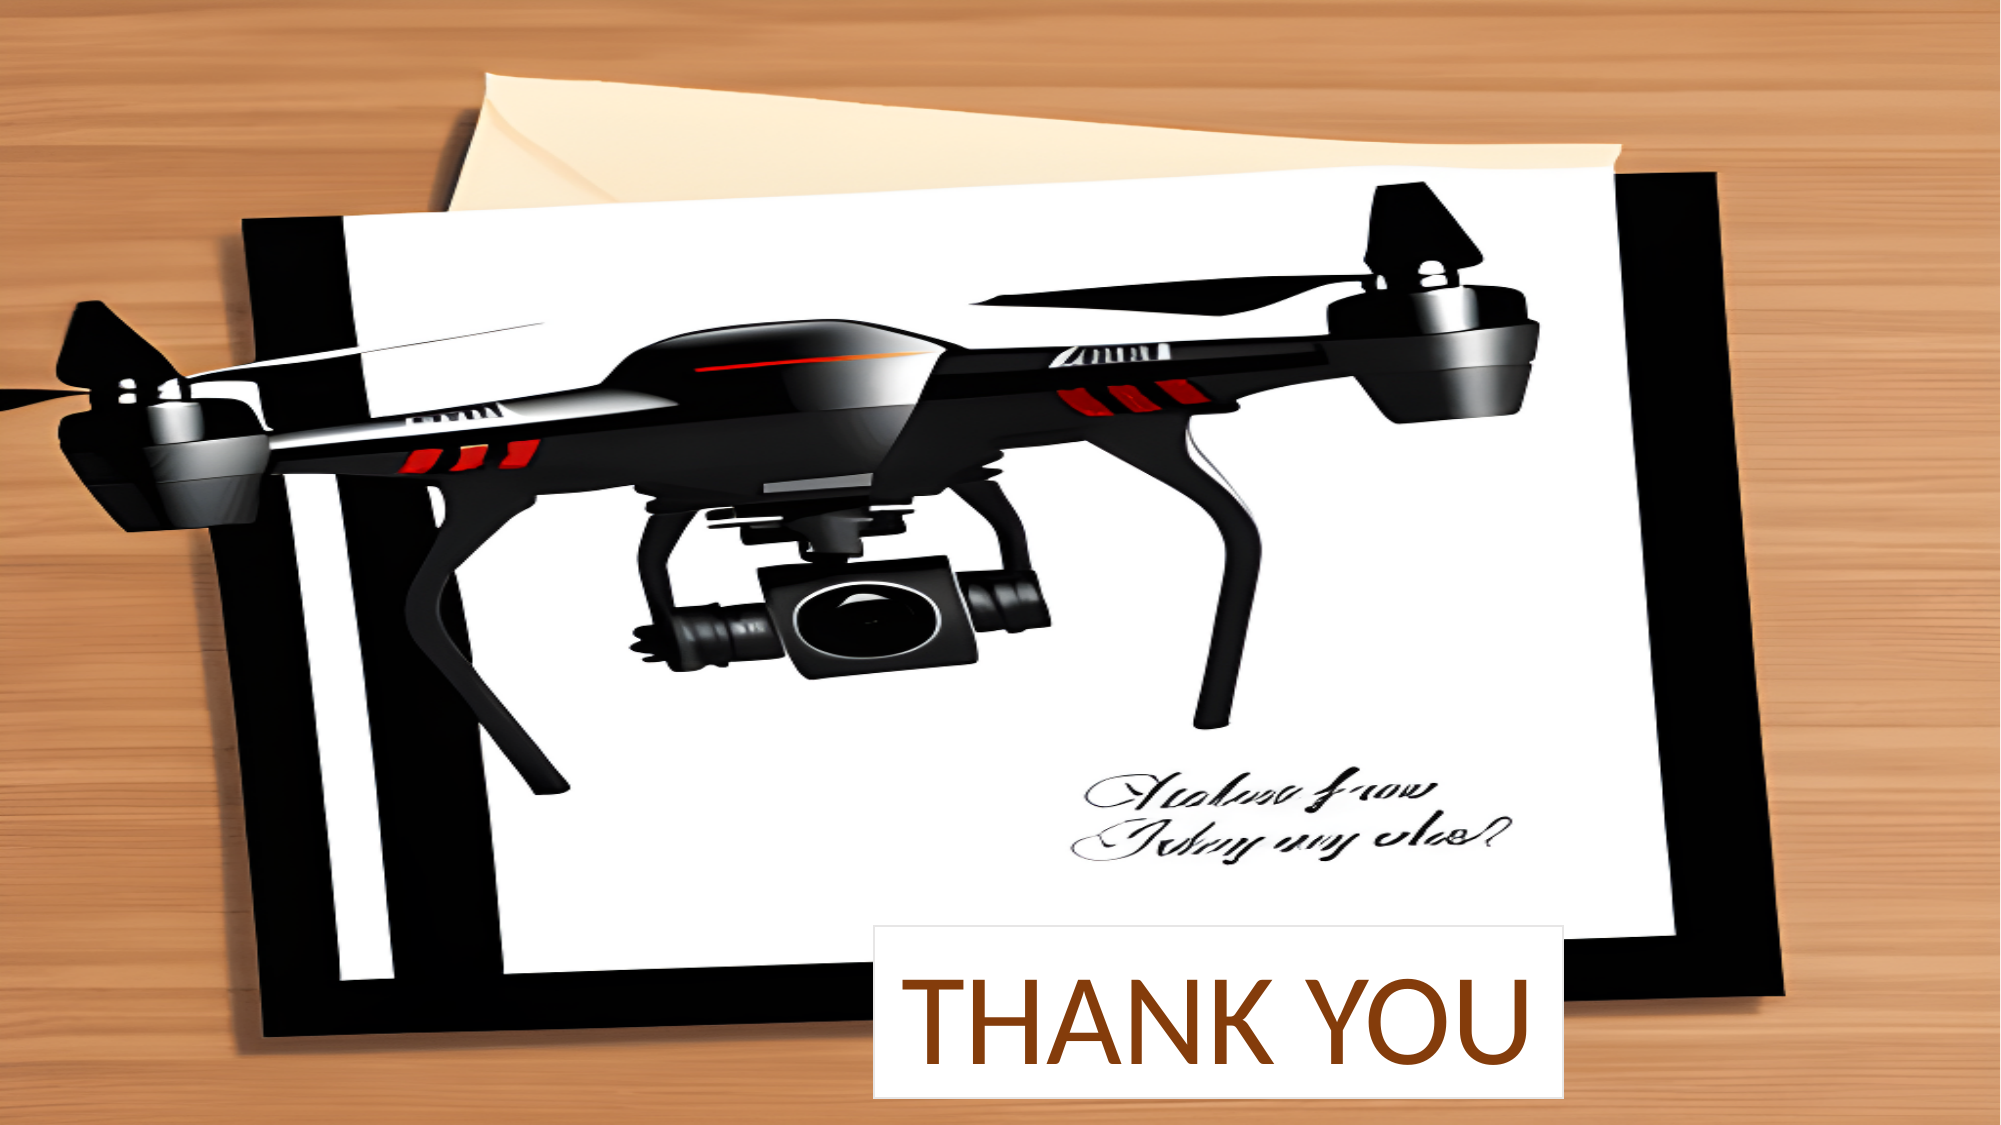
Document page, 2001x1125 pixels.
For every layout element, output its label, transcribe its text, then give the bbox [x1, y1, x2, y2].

text_box THANK YOU [873, 925, 1564, 1099]
picture [0, 0, 2001, 1125]
